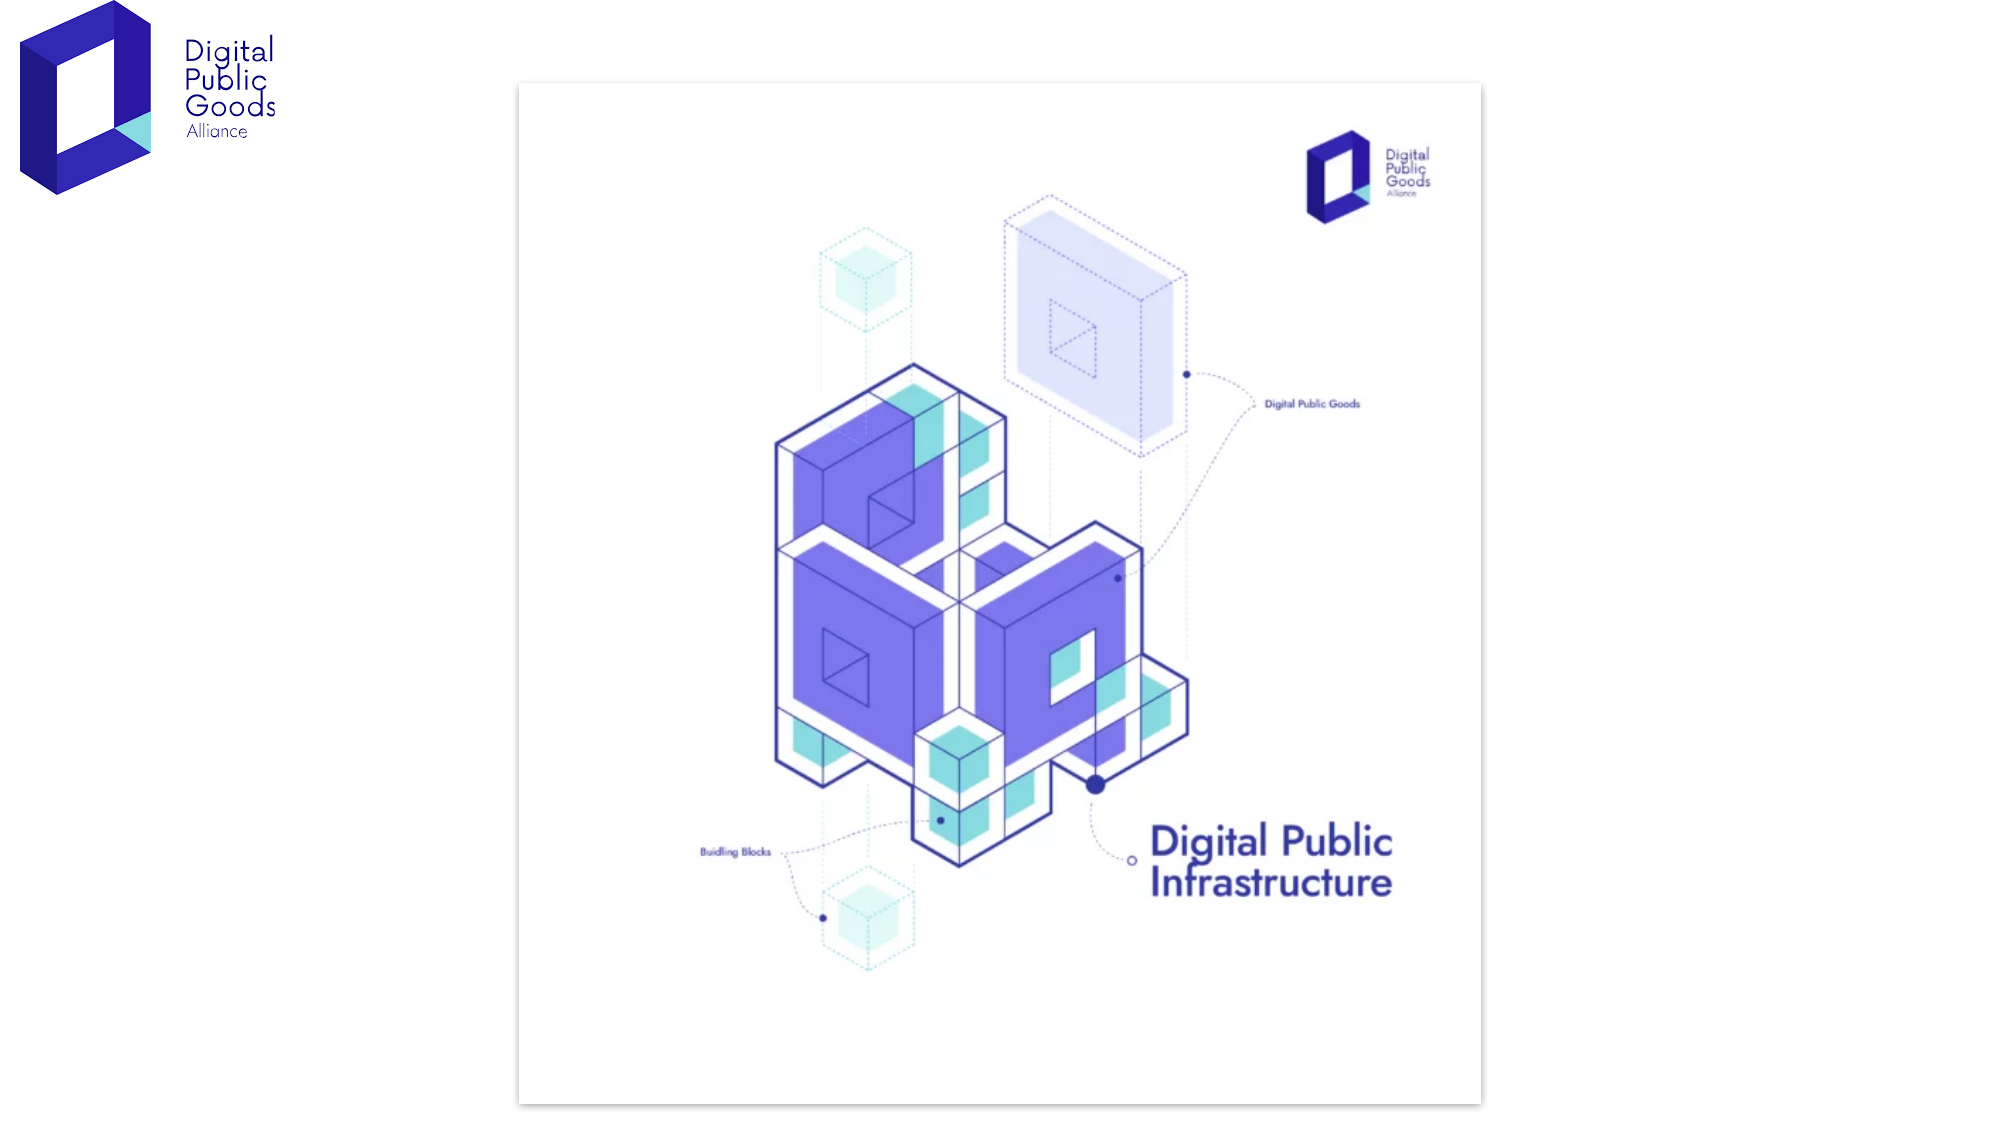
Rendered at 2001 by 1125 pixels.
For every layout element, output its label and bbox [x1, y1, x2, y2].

picture [19, 0, 275, 196]
picture [533, 97, 1466, 1090]
